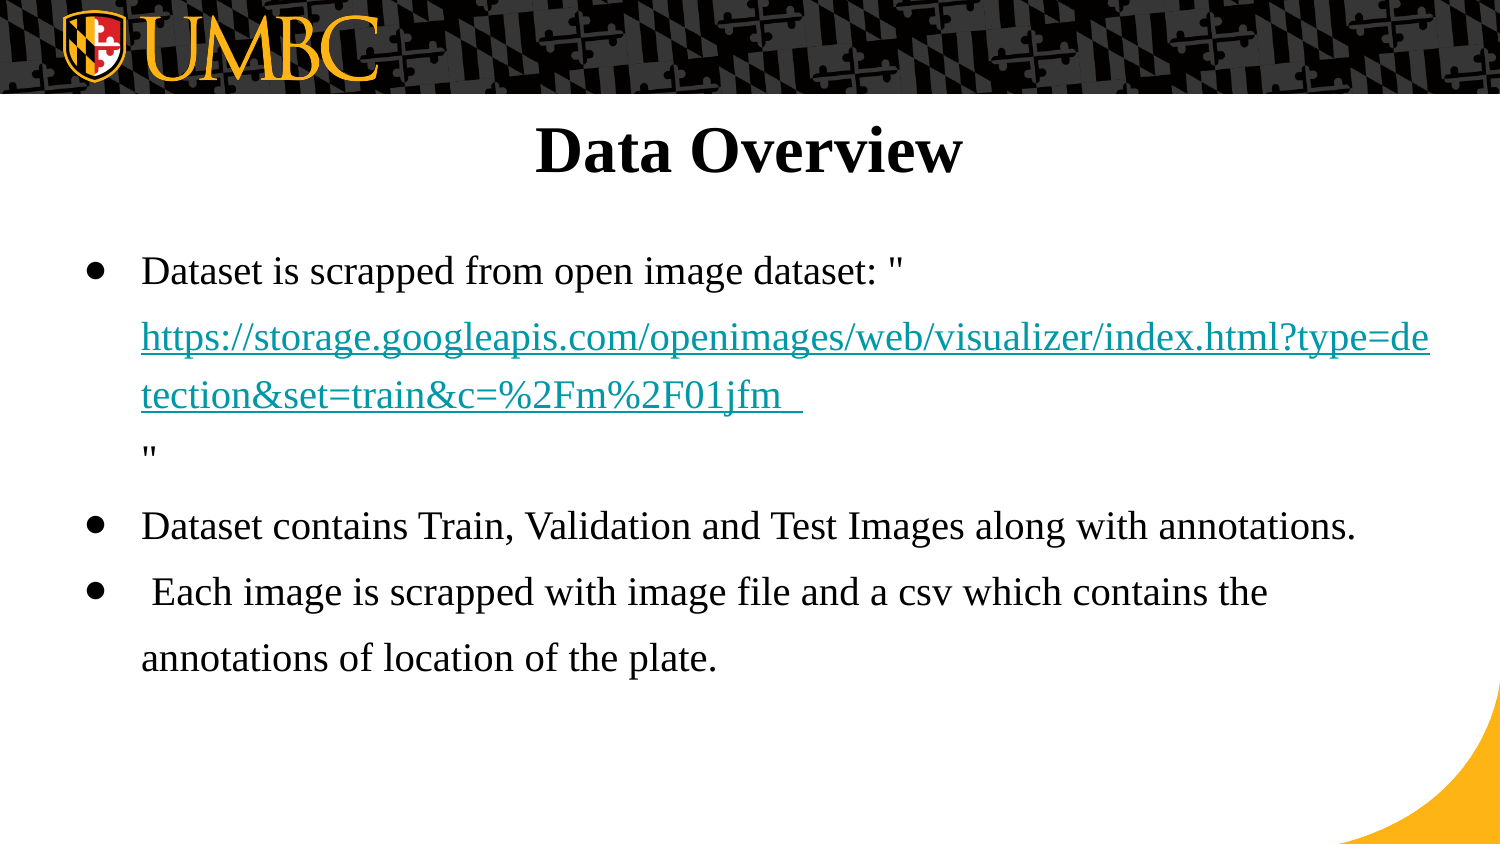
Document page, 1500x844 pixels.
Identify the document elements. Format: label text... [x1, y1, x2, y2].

list Dataset is scrapped from open image dataset: "https://storage.googleapis.com/openimages/web/visualizer/index.html?type=detection&set=train&c=%2Fm%2F01jfm_" Dataset contains Train, Validation and Test Images along with annotations. Each image is scrapped with image file and a csv which contains the annotations of location of the plate. [51, 212, 1449, 773]
picture [1338, 679, 1500, 844]
picture [0, 0, 1500, 94]
title Data Overview [51, 91, 1449, 186]
